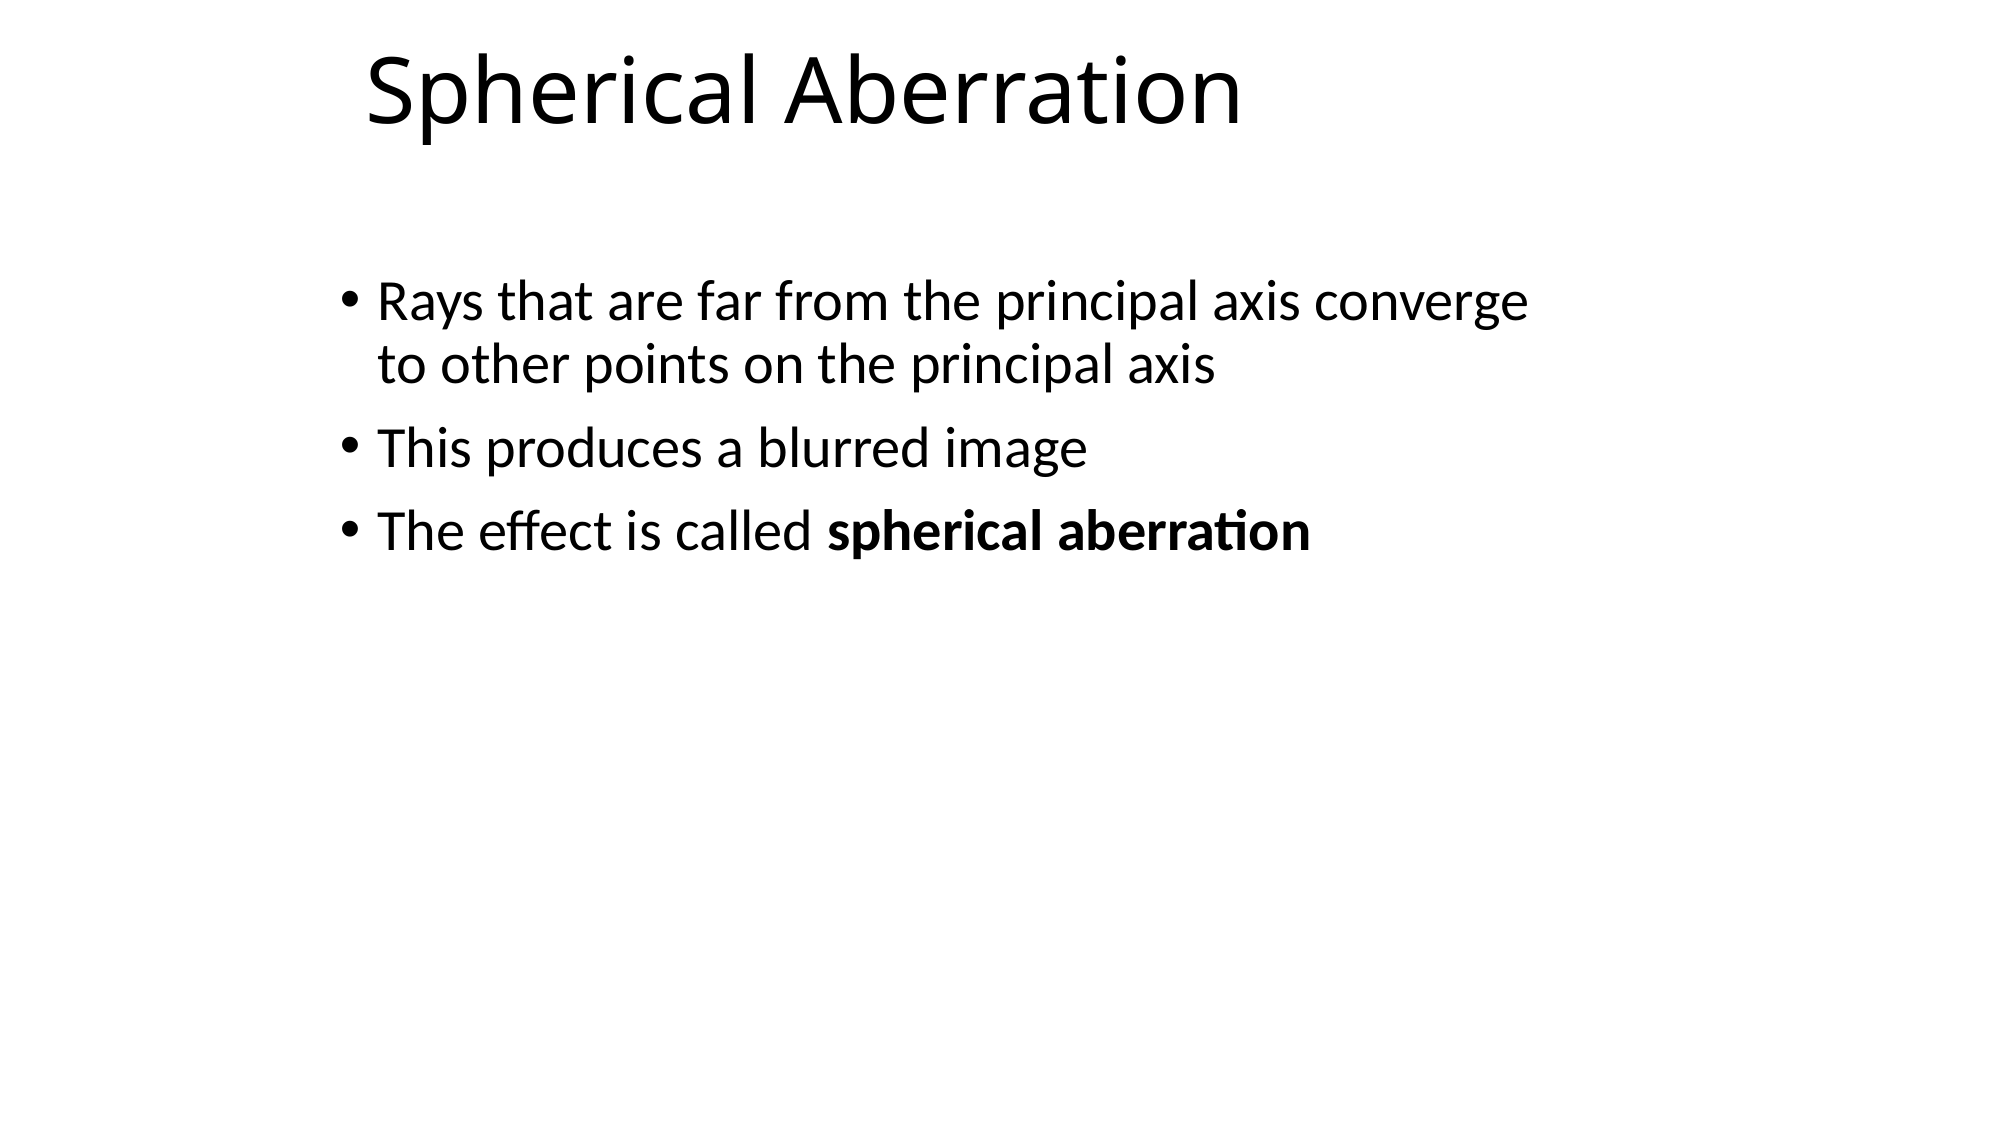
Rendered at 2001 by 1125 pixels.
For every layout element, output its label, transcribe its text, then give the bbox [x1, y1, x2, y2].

list Rays that are far from the principal axis converge to other points on the principal axis This produces a blurred image The effect is called spherical aberration [324, 262, 1583, 1005]
title Spherical Aberration [350, 0, 1767, 188]
